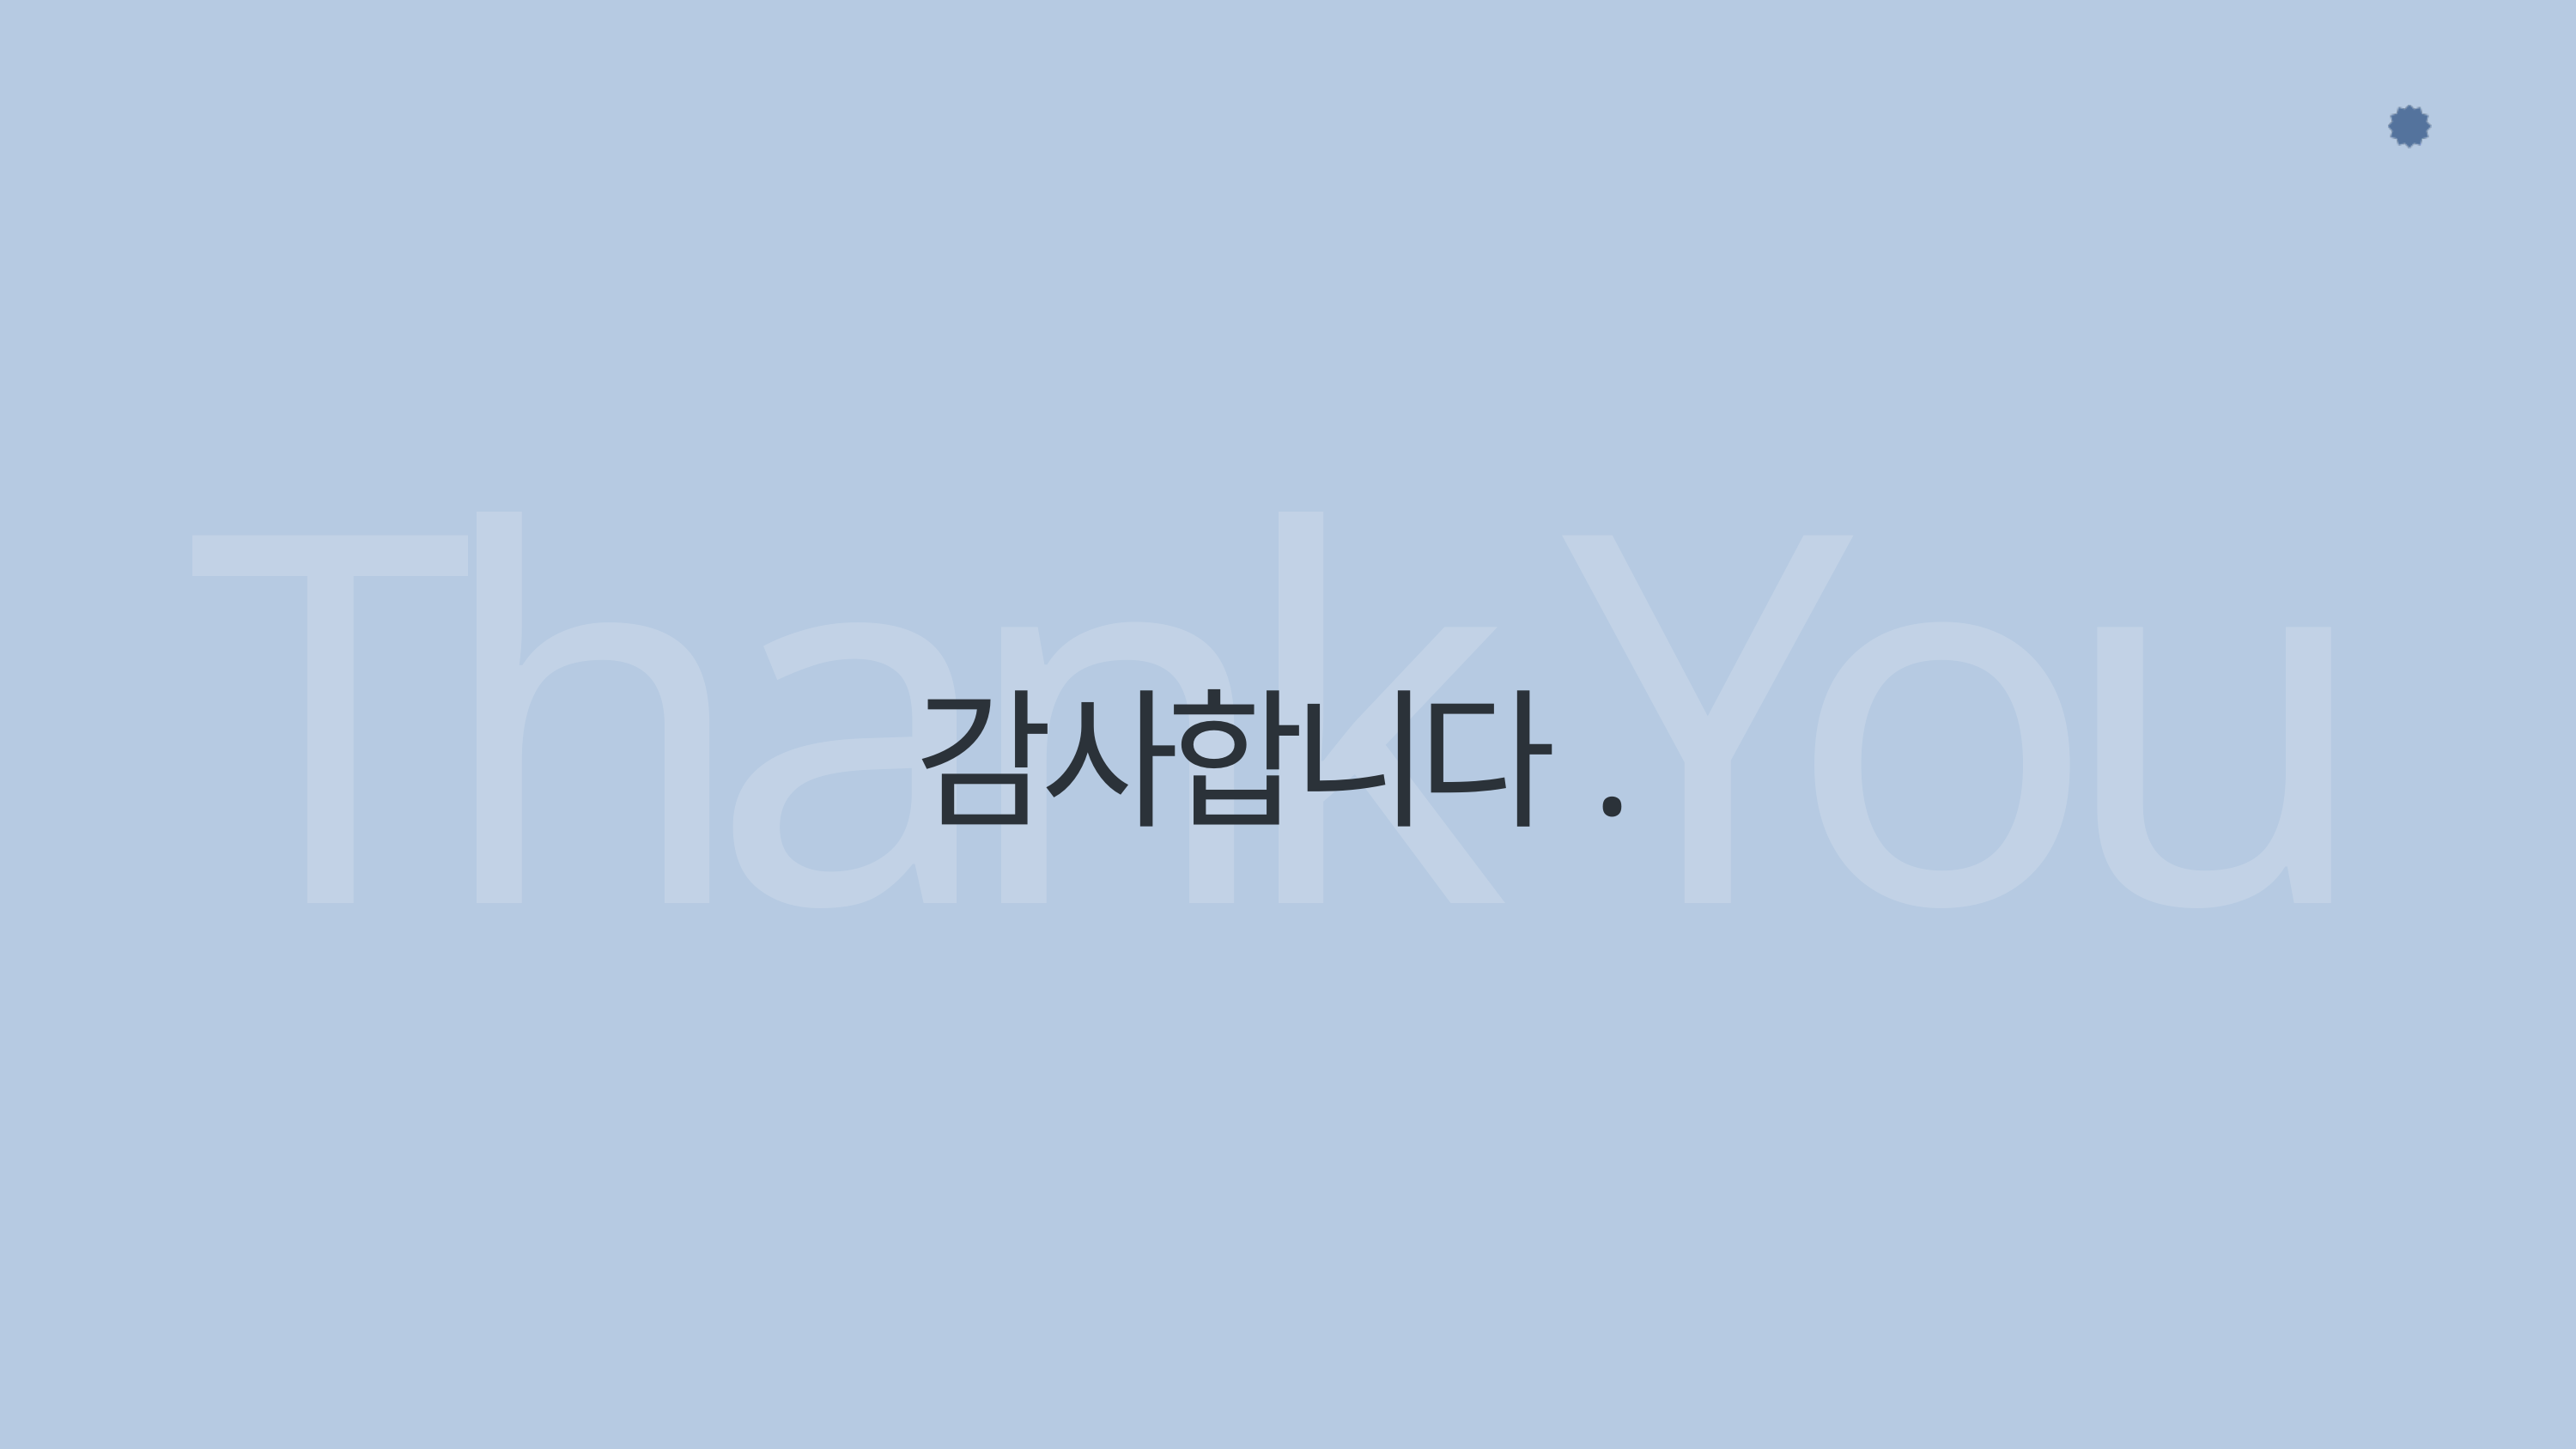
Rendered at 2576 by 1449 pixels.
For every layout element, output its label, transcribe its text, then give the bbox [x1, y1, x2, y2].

text_box 감사합니다. [839, 656, 1709, 868]
text_box Thank You [80, 359, 2483, 1081]
picture [2387, 105, 2432, 149]
